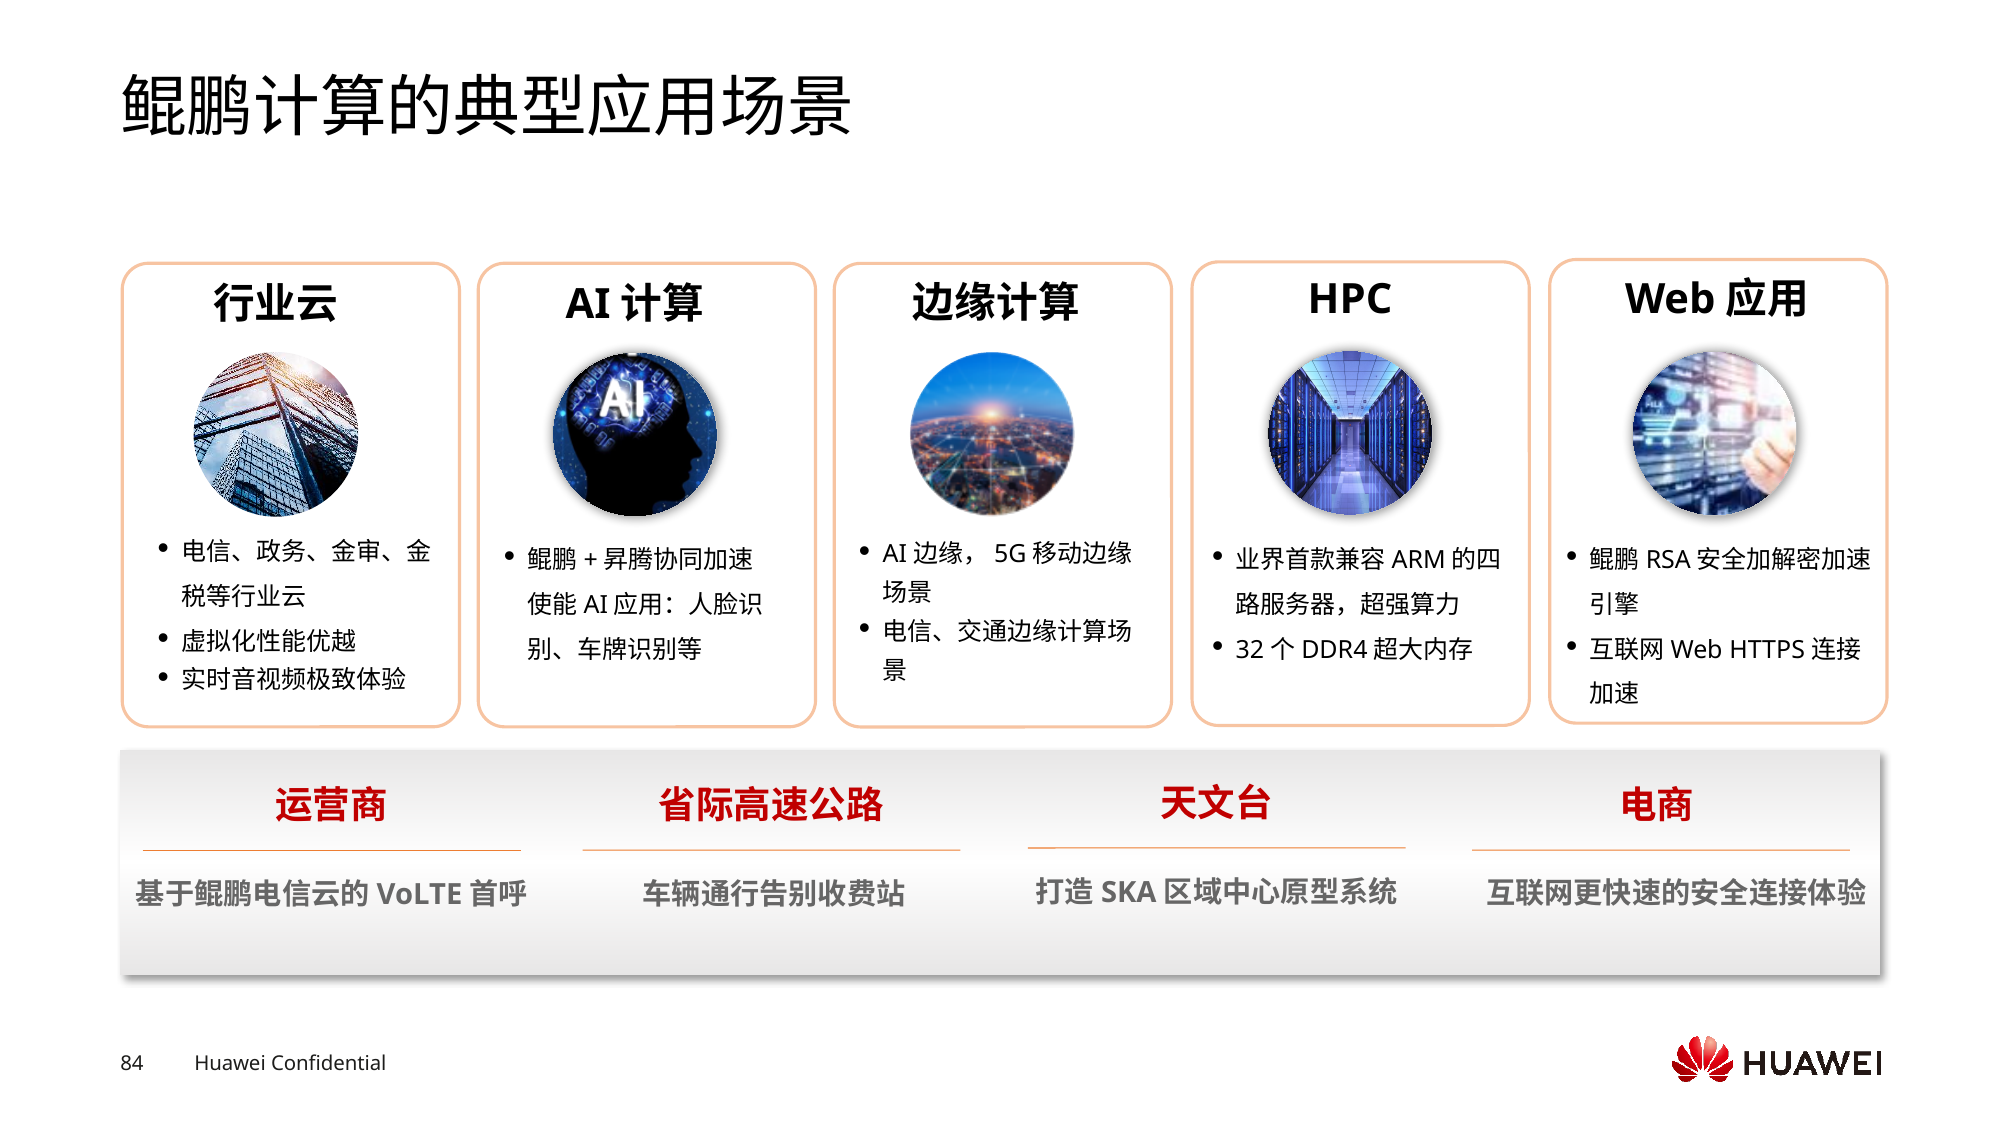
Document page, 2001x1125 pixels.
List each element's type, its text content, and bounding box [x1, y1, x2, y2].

text_box [120, 750, 1880, 975]
picture [1267, 350, 1433, 516]
text_box [1548, 258, 1889, 725]
picture [1672, 1036, 1881, 1082]
text_box [1190, 260, 1531, 727]
picture [552, 351, 718, 517]
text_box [1023, 771, 1411, 917]
picture [1632, 350, 1797, 516]
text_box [1469, 773, 1883, 919]
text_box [582, 773, 961, 919]
text_box [121, 262, 461, 728]
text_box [122, 773, 541, 919]
text_box AI边缘，5G移动边缘场景 电信、交通边缘计算场景 [844, 724, 1159, 731]
text_box [833, 262, 1173, 729]
text_box [477, 262, 817, 728]
title 鲲鹏计算的典型应用场景 [120, 73, 1880, 154]
picture [909, 351, 1075, 517]
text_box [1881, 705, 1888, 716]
